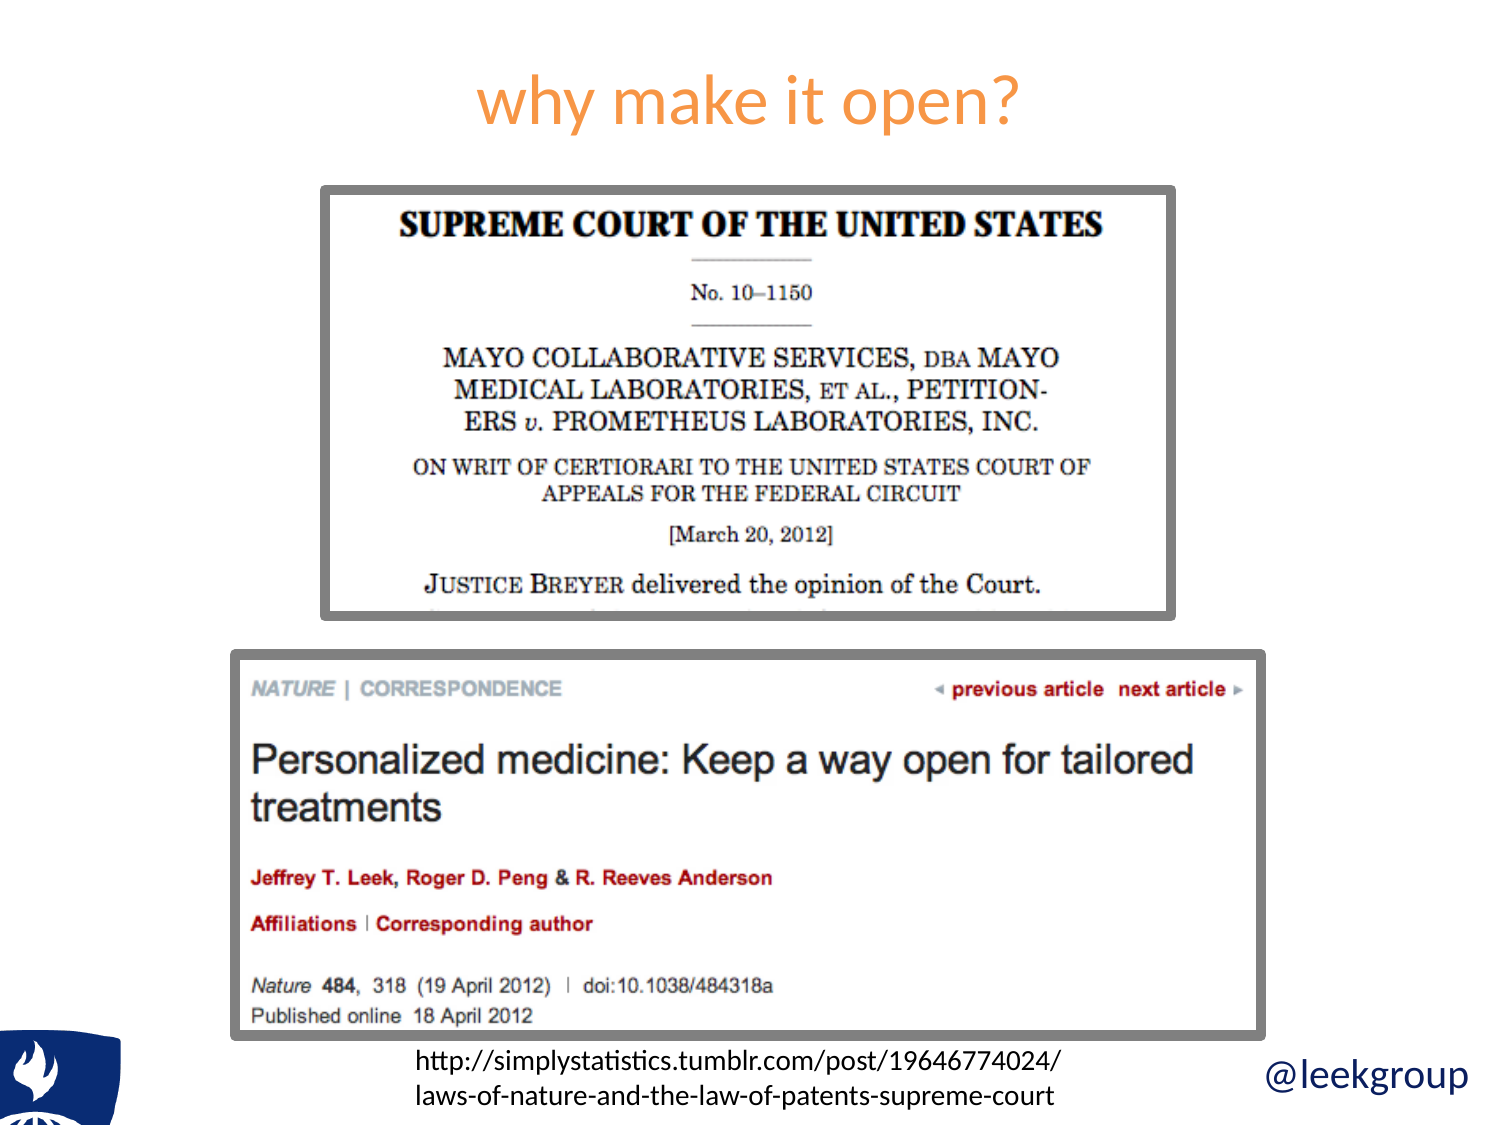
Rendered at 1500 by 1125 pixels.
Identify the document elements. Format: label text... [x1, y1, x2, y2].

text_box http://simplystatistics.tumblr.com/post/19646774024/laws-of-nature-and-the-law-of-patents-supreme-court [400, 1039, 1100, 1119]
picture [330, 194, 1167, 612]
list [240, 659, 1257, 1031]
title why make it open? [75, 45, 1425, 233]
picture [0, 1025, 126, 1125]
